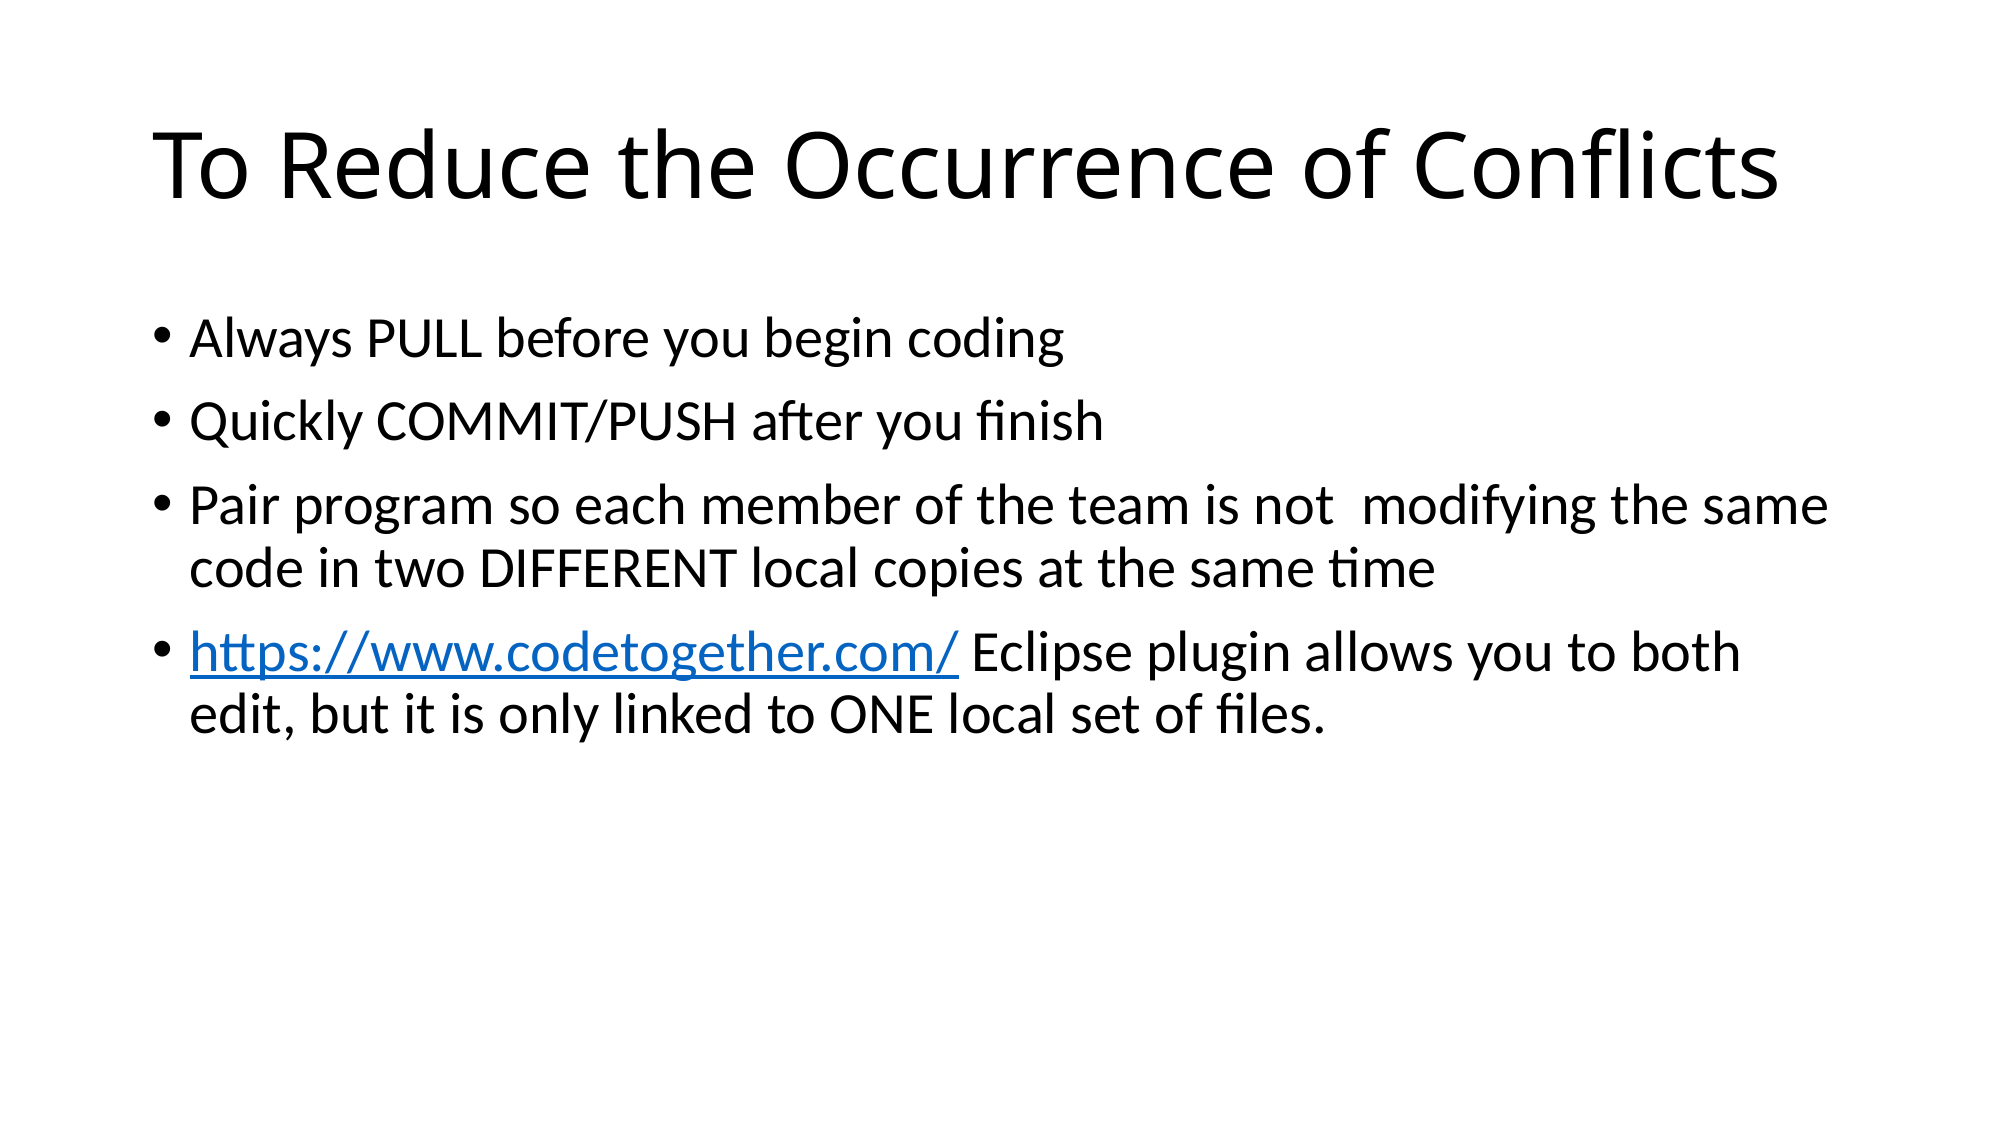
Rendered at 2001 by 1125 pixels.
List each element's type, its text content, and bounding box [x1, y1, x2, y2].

title To Reduce the Occurrence of Conflicts [137, 59, 1863, 278]
list Always PULL before you begin coding Quickly COMMIT/PUSH after you finish Pair program so each member of the team is not modifying the same code in two DIFFERENT local copies at the same time https://www.codetogether.com/ Eclipse plugin allows you to both edit, but it is only linked to ONE local set of files. [137, 299, 1863, 1014]
